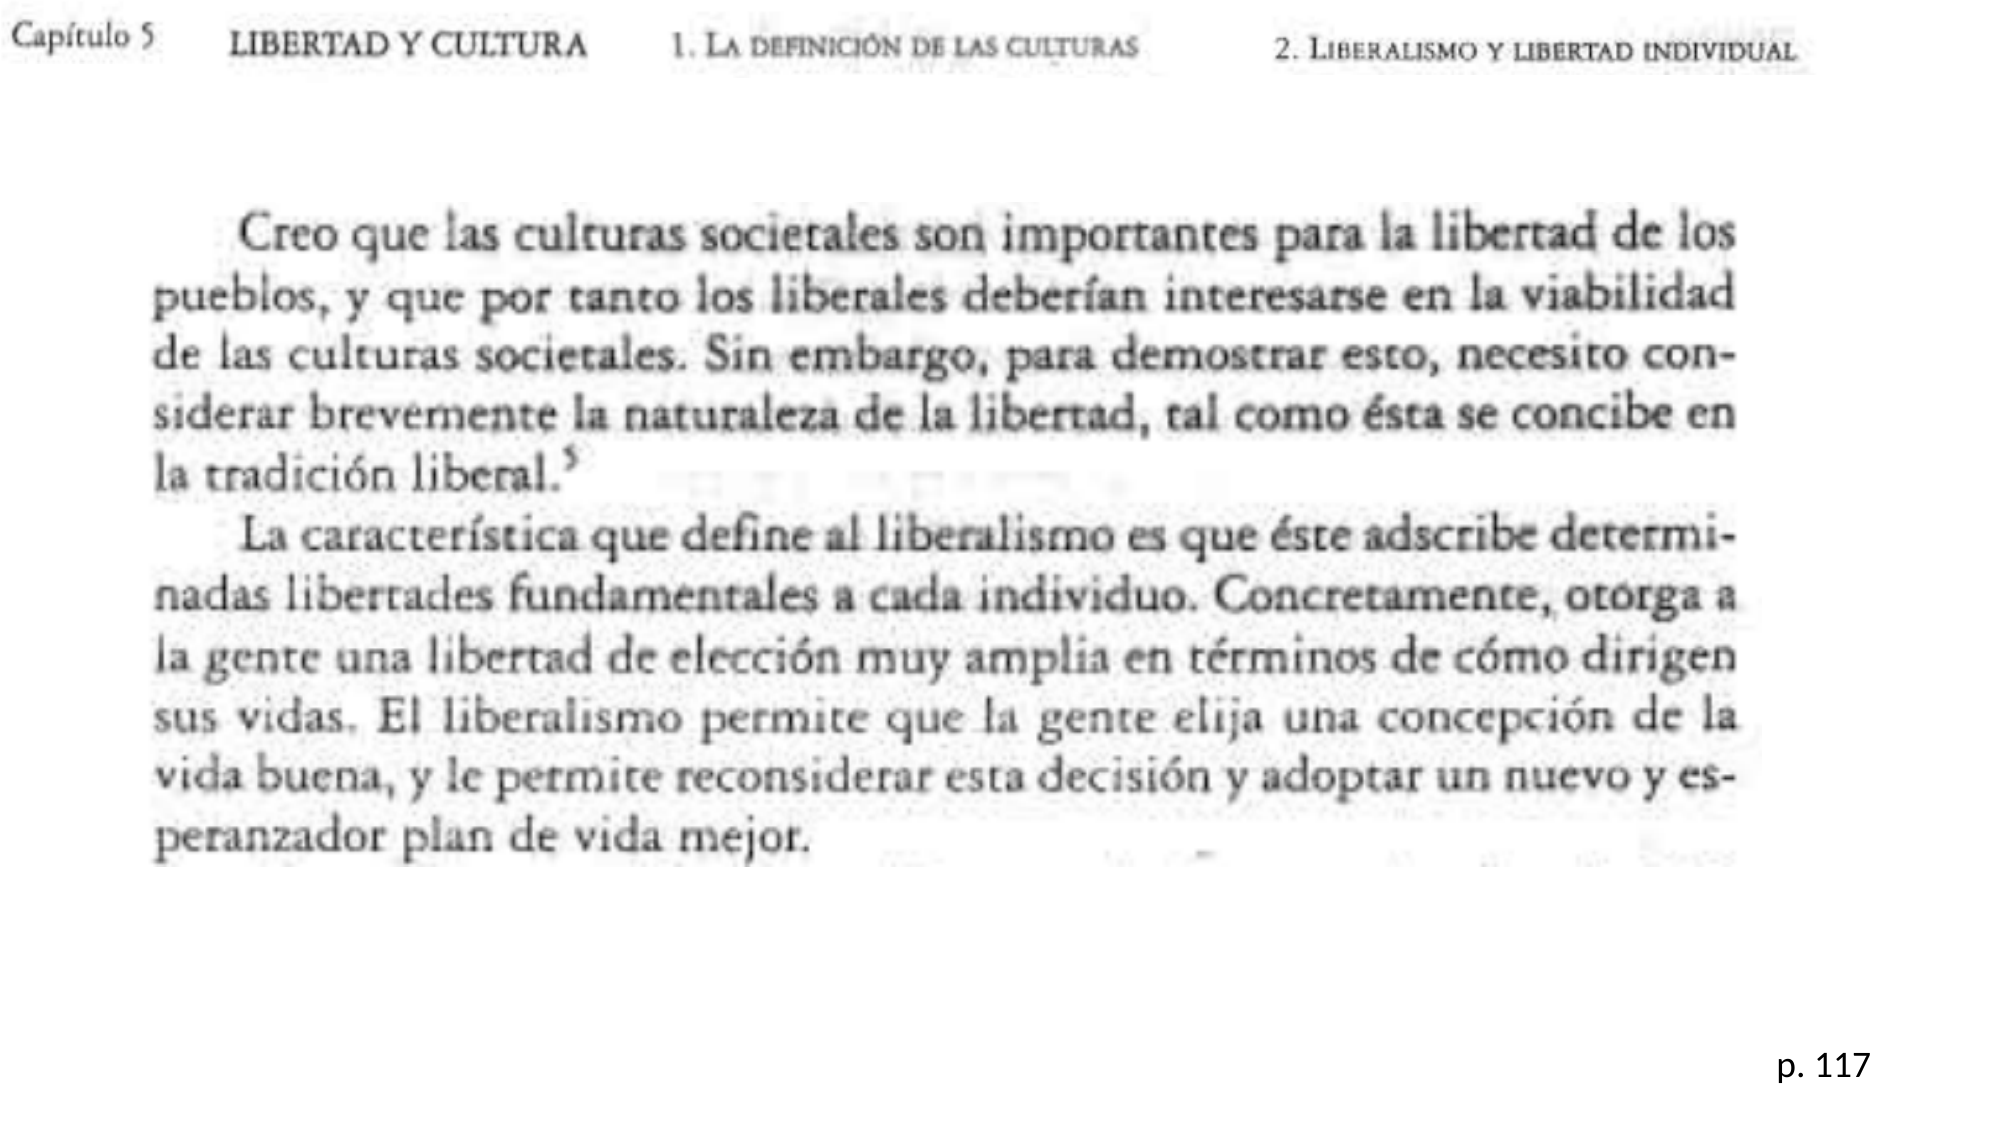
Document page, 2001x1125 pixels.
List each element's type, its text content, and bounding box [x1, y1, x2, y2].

picture [120, 202, 1762, 867]
picture [646, 11, 1174, 78]
text_box p. 117 [1761, 1032, 1980, 1092]
picture [1252, 14, 1817, 75]
picture [203, 0, 621, 83]
picture [0, 0, 177, 65]
